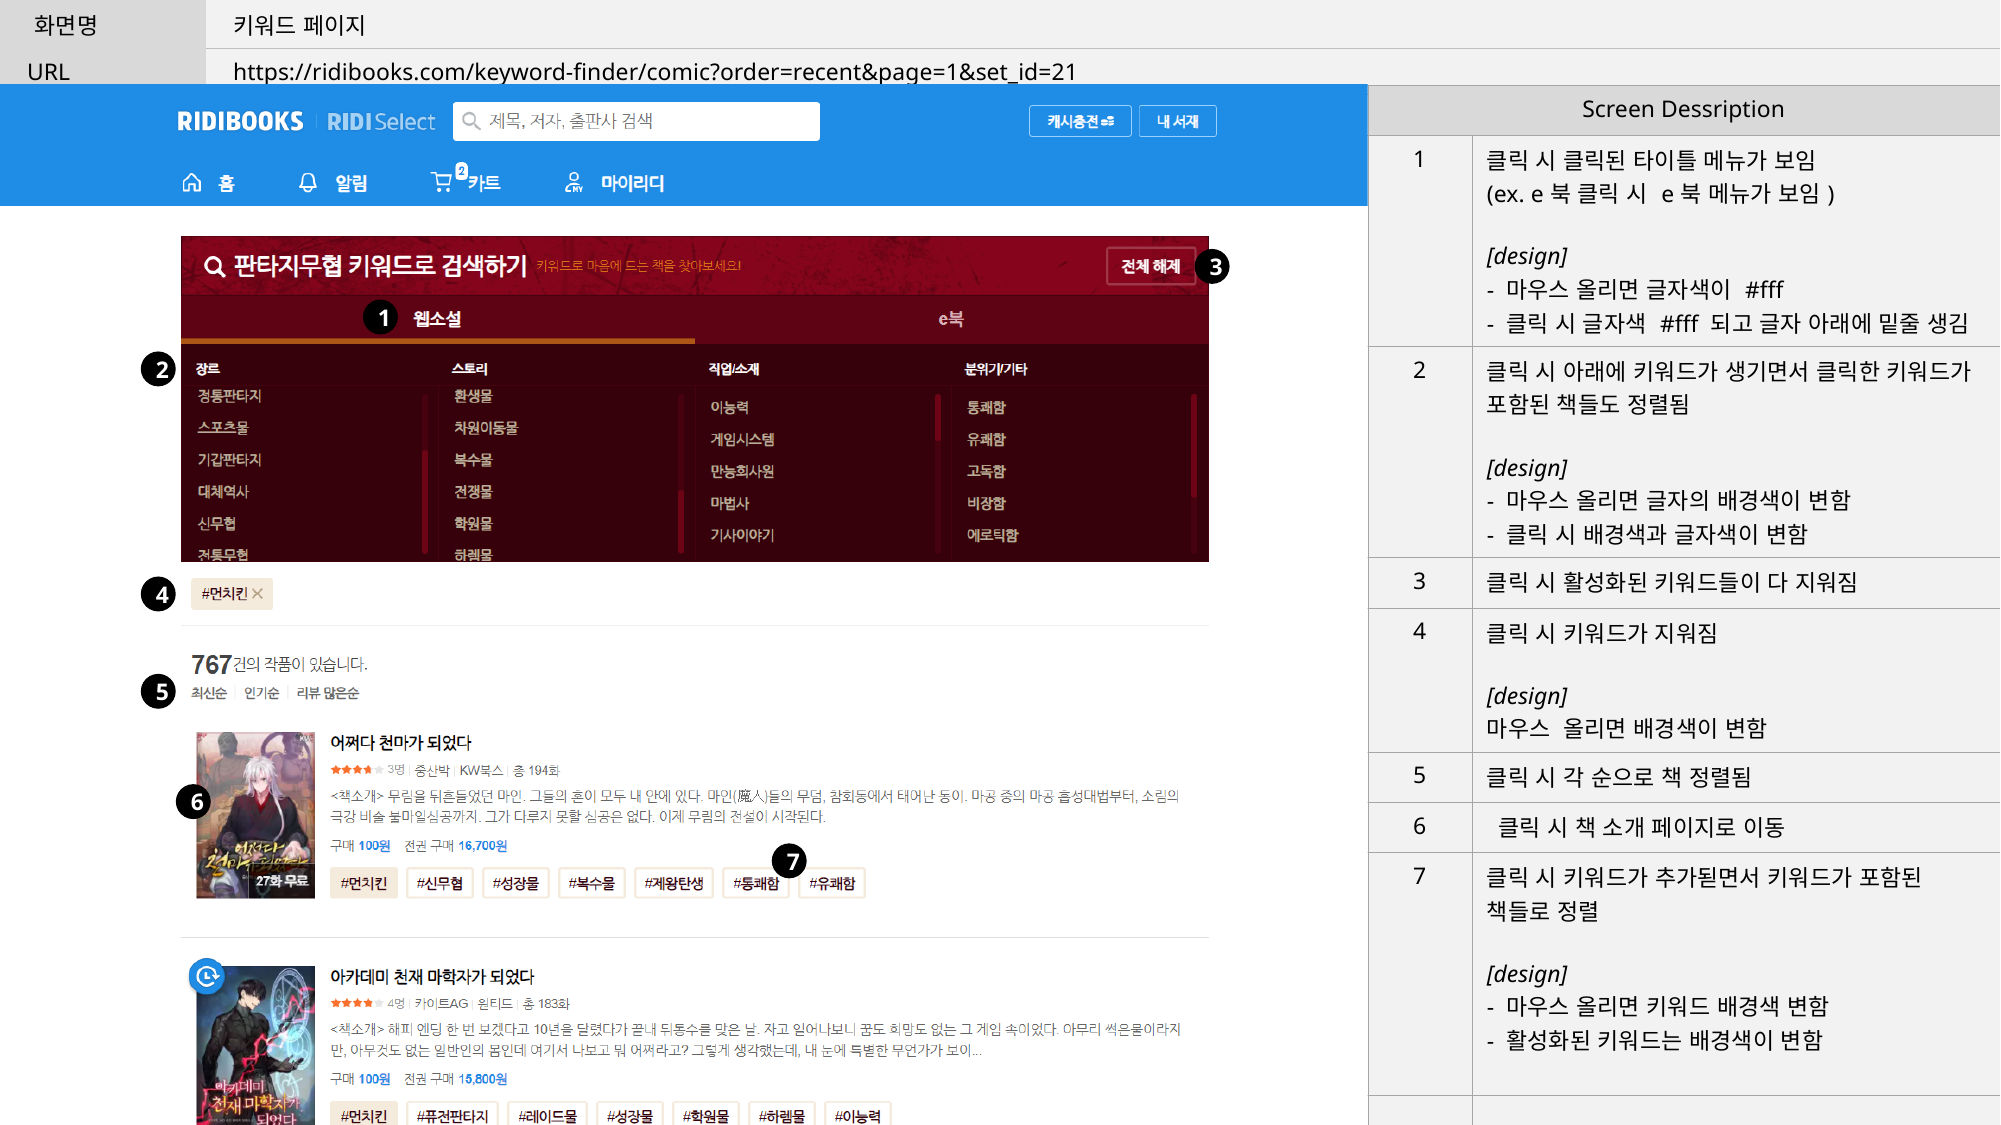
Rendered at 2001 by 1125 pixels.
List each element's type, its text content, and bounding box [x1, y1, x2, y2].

table_cell [1369, 1096, 1472, 1125]
table_cell 5 [1369, 753, 1472, 802]
table_header 화면명 [0, 0, 206, 48]
table_cell 클릭 시 아래에 키워드가 생기면서 클릭한 키워드가 포함된 책들도 정렬됨 [design] - 마우스 올리면 글자의 배경색이 변함 - 클릭 시 배경색과 글자색이 변함 [1473, 347, 2000, 557]
table_cell 클릭 시 키워드가 추가됟면서 키워드가 포함된 책들로 정렬 [design] - 마우스 올리면 키워드 배경색 변함 - 활성화된 키워드는 배경색이 변함 [1473, 853, 2000, 1095]
table_cell 1 [1369, 136, 1472, 346]
picture [0, 84, 1368, 1125]
table_cell 클릭 시 키워드가 지워짐 [design] 마우스 올리면 배경색이 변함 [1473, 609, 2000, 752]
table_header Screen Dessription [1369, 86, 2000, 135]
table_cell 클릭 시 책 소개 페이지로 이동 [1473, 803, 2000, 852]
table_cell 6 [1369, 803, 1472, 852]
table_cell 클릭 시 클릭된 타이틀 메뉴가 보임 (ex. e북 클릭 시 e북 메뉴가 보임) [design] - 마우스 올리면 글자색이 #fff - 클릭 시 글자색 #fff 되고 글자 아래에 밑줄 생김 [1473, 136, 2000, 346]
table_header 키워드 페이지 [206, 0, 2000, 48]
table_cell 7 [1369, 853, 1472, 1095]
table_cell 4 [1369, 609, 1472, 752]
table_cell [1473, 1096, 2000, 1125]
table_cell 3 [1369, 558, 1472, 608]
table_cell 2 [1369, 347, 1472, 557]
table_cell 클릭 시 각 순으로 책 정렬됨 [1473, 753, 2000, 802]
table_cell URL [0, 48, 206, 84]
table_cell https://ridibooks.com/keyword-finder/comic?order=recent&page=1&set_id=21 [206, 49, 2000, 85]
table_cell 클릭 시 활성화된 키워드들이 다 지워짐 [1473, 558, 2000, 608]
